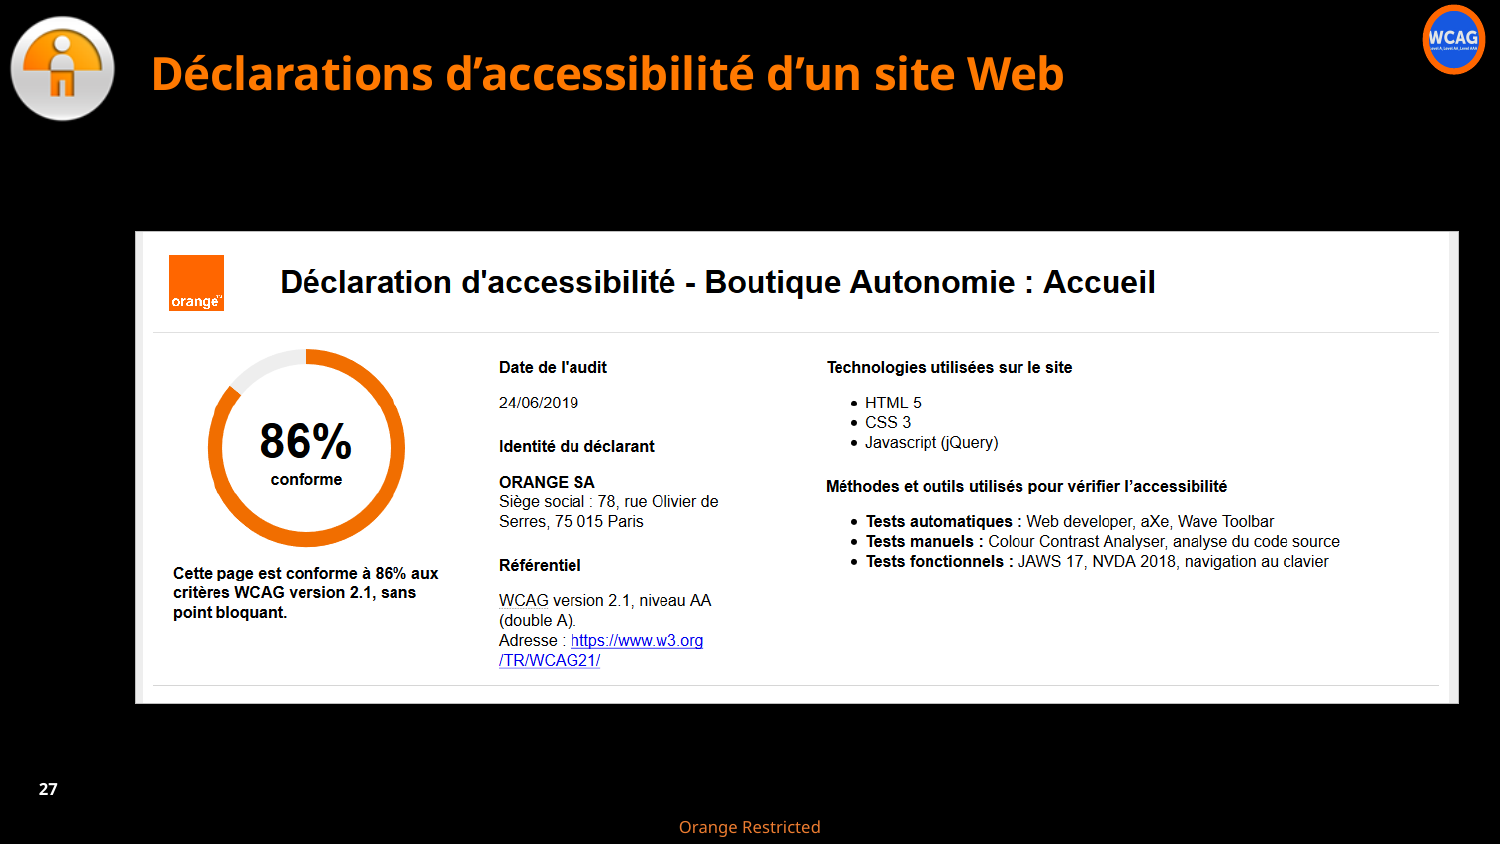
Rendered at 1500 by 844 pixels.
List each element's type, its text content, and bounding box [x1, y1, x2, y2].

picture [0, 4, 126, 127]
title Déclarations d’accessibilité d’un site Web [135, 43, 1459, 166]
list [135, 231, 1459, 704]
text_box [1423, 5, 1485, 74]
